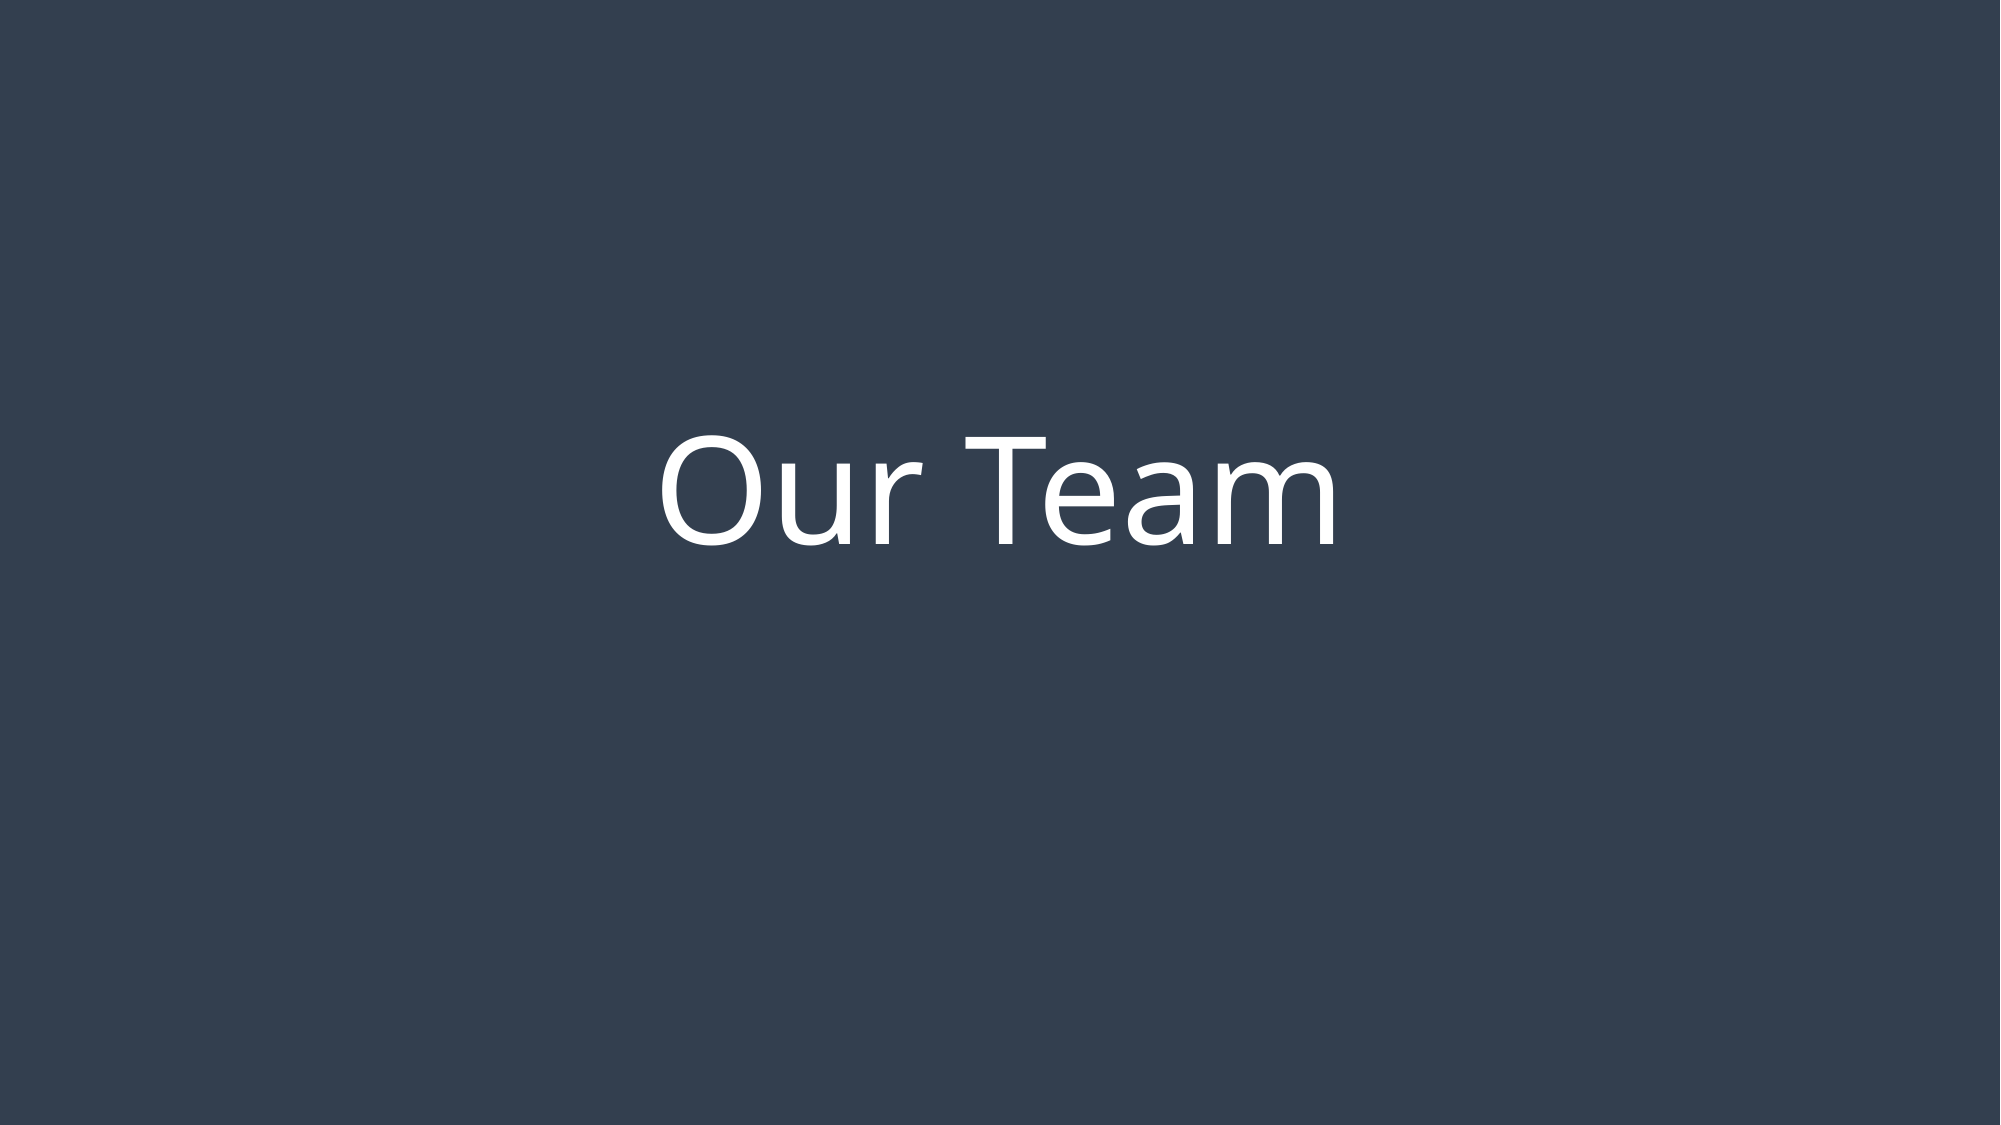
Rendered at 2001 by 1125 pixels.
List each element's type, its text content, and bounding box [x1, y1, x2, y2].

title Our Team [41, 387, 1959, 605]
